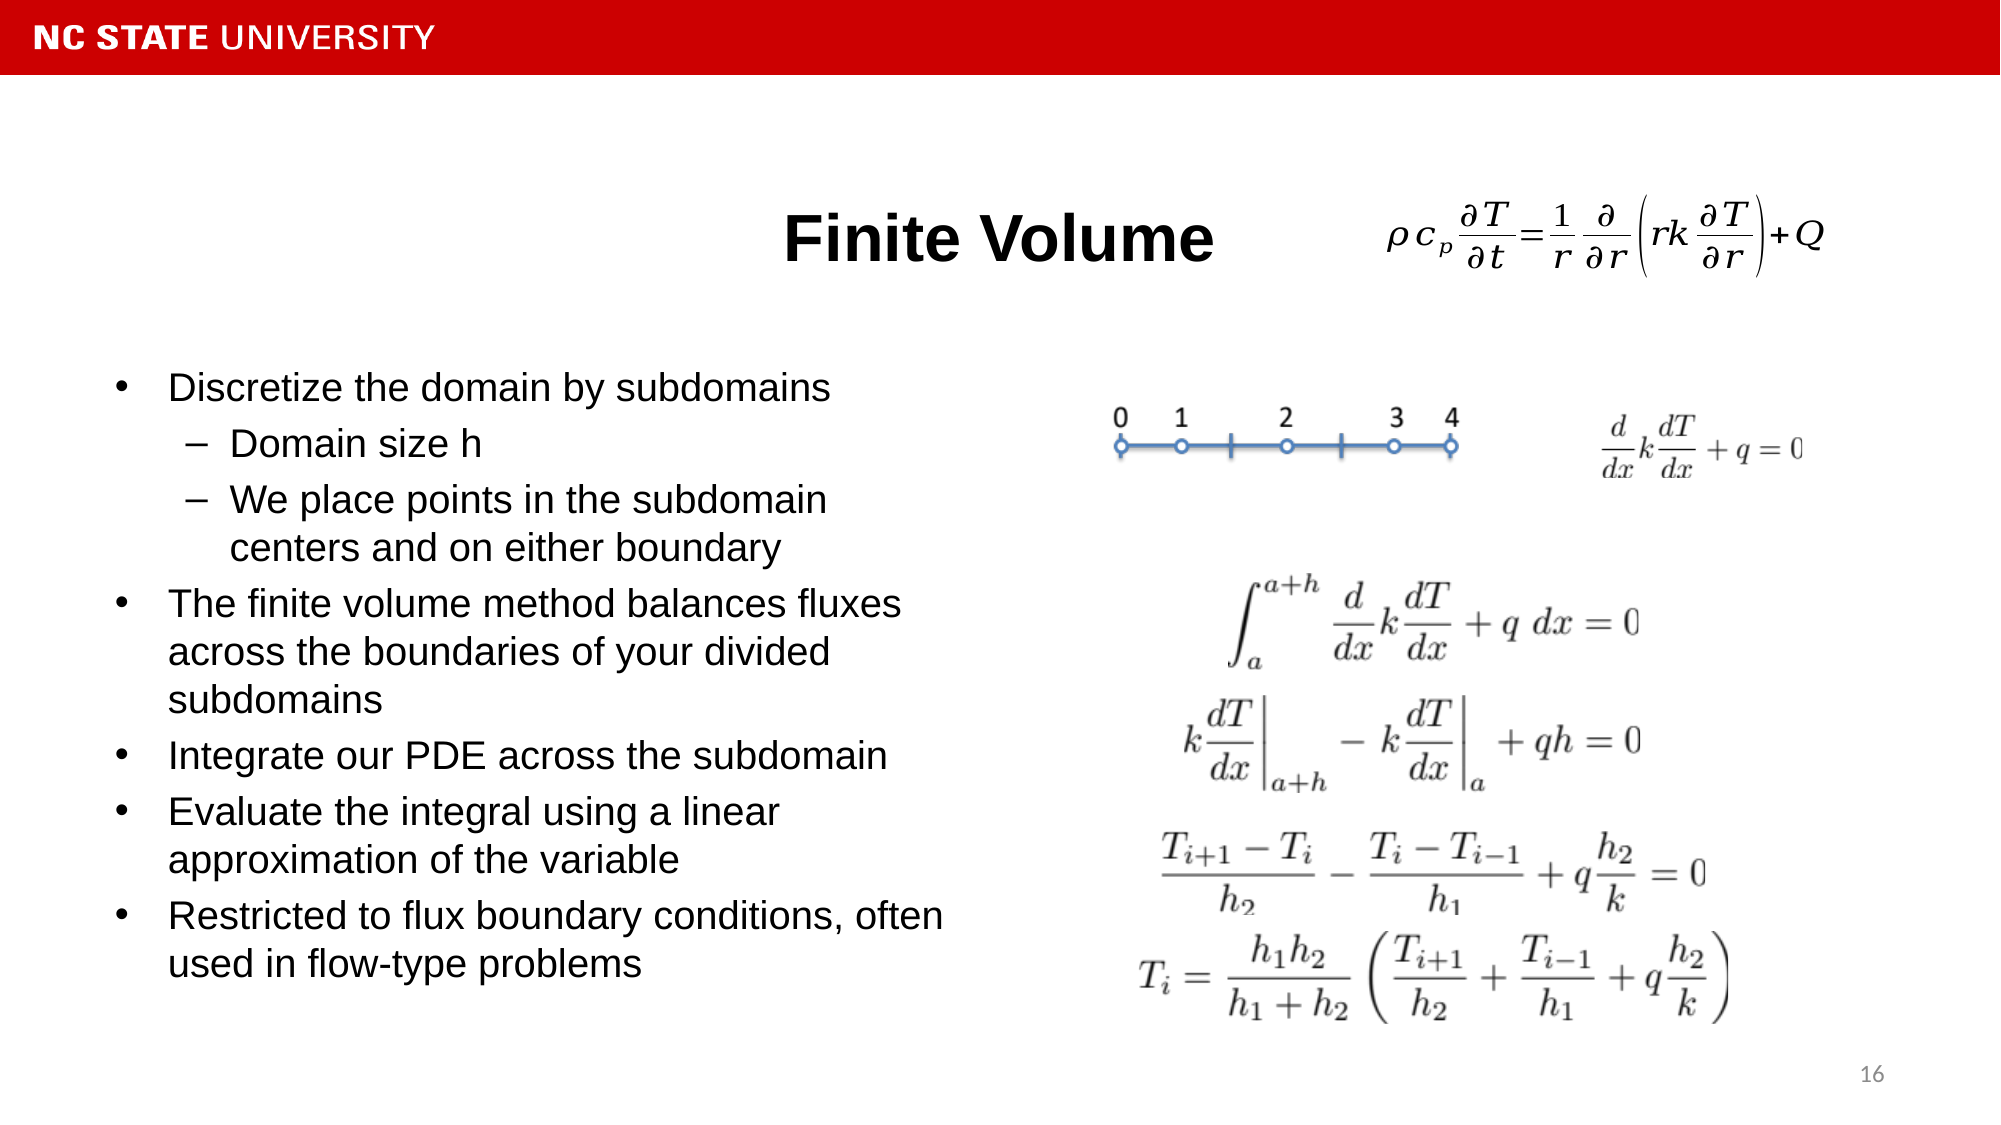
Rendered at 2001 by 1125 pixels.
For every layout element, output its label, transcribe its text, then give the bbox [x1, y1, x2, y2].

picture [1161, 831, 1706, 915]
picture [1227, 573, 1639, 670]
picture [1138, 931, 1729, 1024]
list Discretize the domain by subdomains Domain size h We place points in the subdomain centers and on either boundary The finite volume method balances fluxes across the boundaries of your divided subdomains Integrate our PDE across the subdomain Evaluate the integral using a linear approximation of the variable Restricted to flux boundary conditions, often used in flow-type problems [99, 354, 974, 1005]
picture [1183, 694, 1641, 794]
title Finite Volume [99, 147, 1900, 323]
picture [0, 0, 2000, 75]
picture [1093, 387, 1803, 478]
slide_number 16 [1433, 1042, 1900, 1103]
